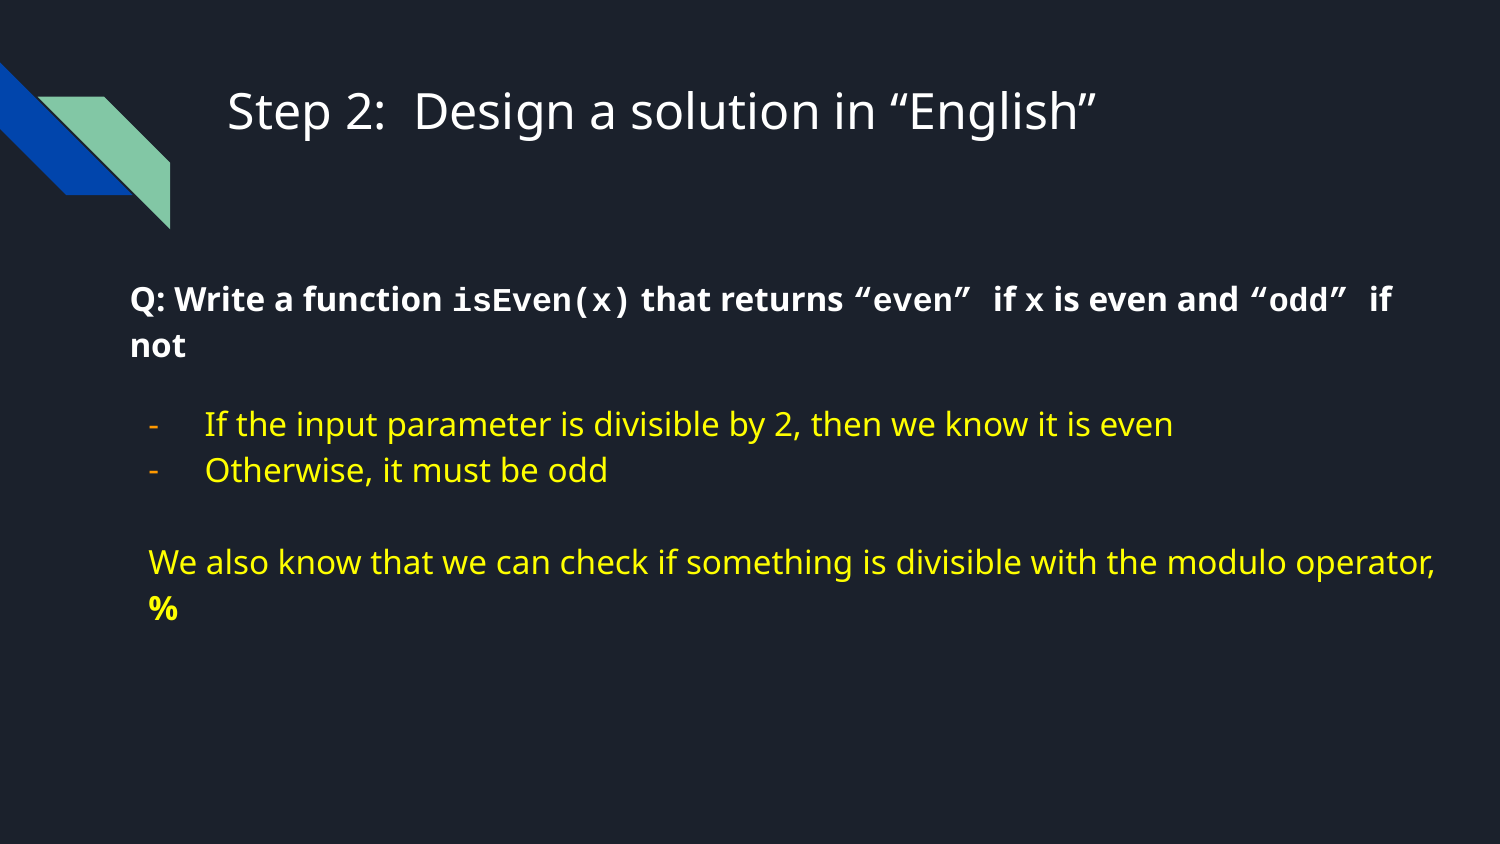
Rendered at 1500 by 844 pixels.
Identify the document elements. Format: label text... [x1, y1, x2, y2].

title Step 2: Design a solution in “English” [212, 64, 1368, 215]
list Q: Write a function isEven(x) that returns “even” if x is even and “odd” if not If the input parameter is divisible by 2, then we know it is even Otherwise, it must be odd We also know that we can check if something is divisible with the modulo operator, % [114, 257, 1456, 735]
